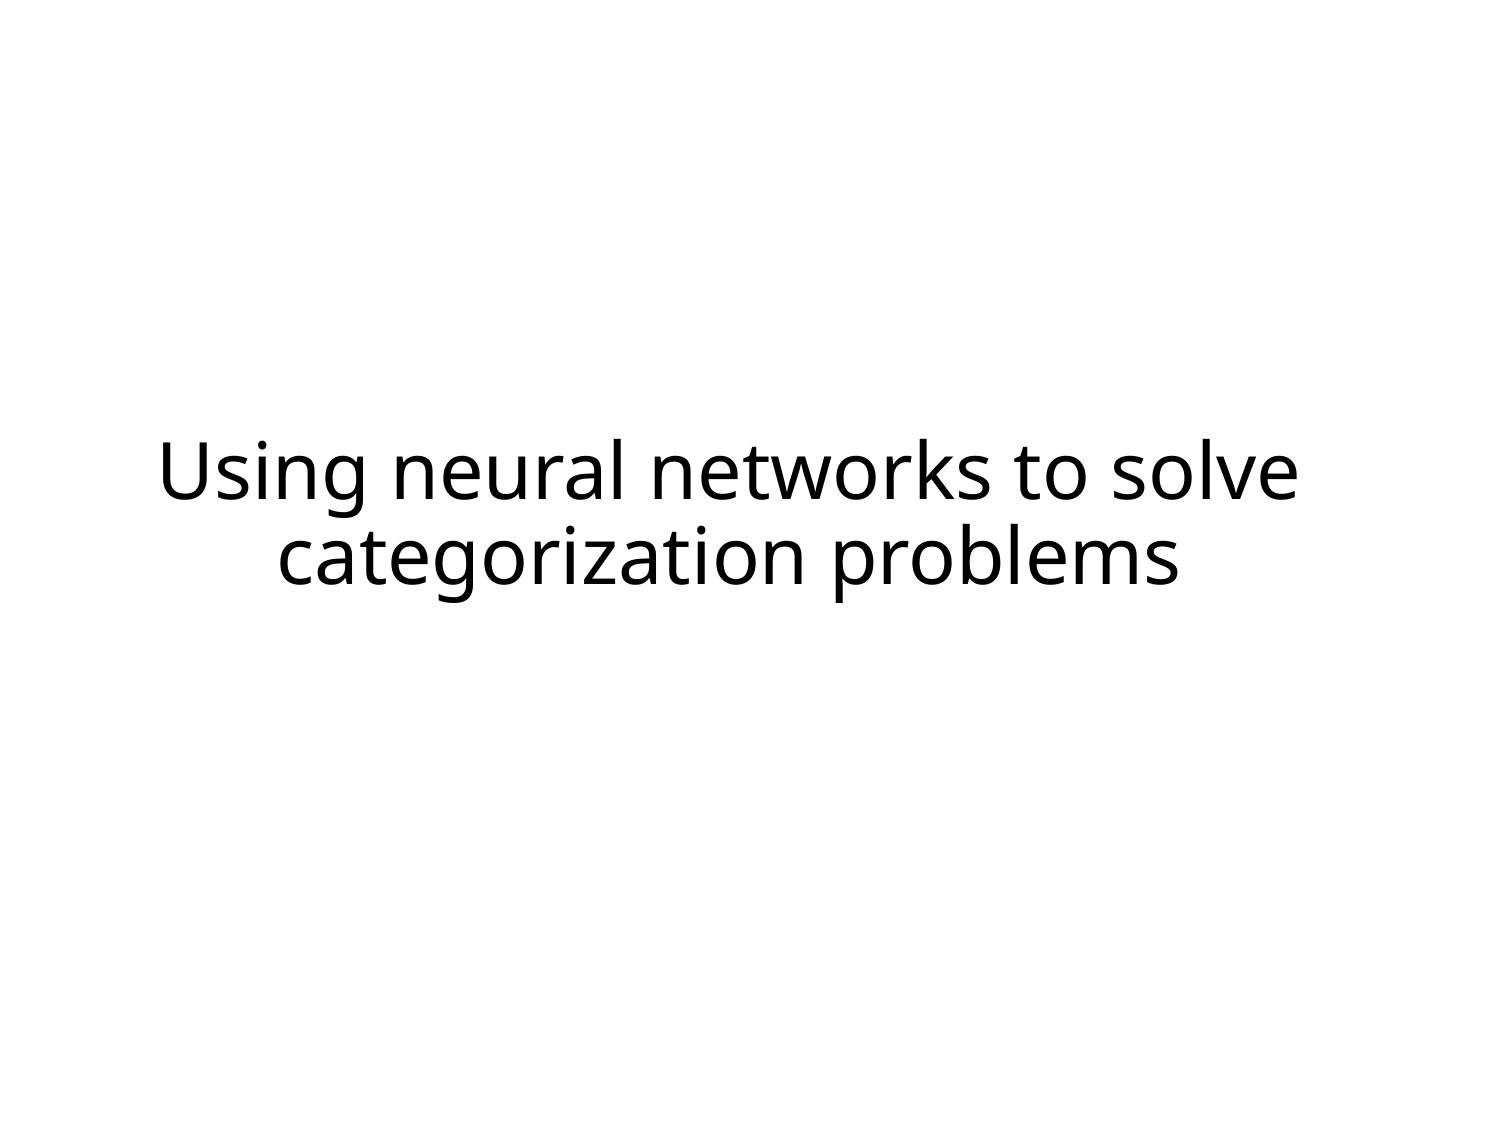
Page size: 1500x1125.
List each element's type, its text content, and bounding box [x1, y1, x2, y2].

title Using neural networks to solve categorization problems [81, 423, 1376, 610]
